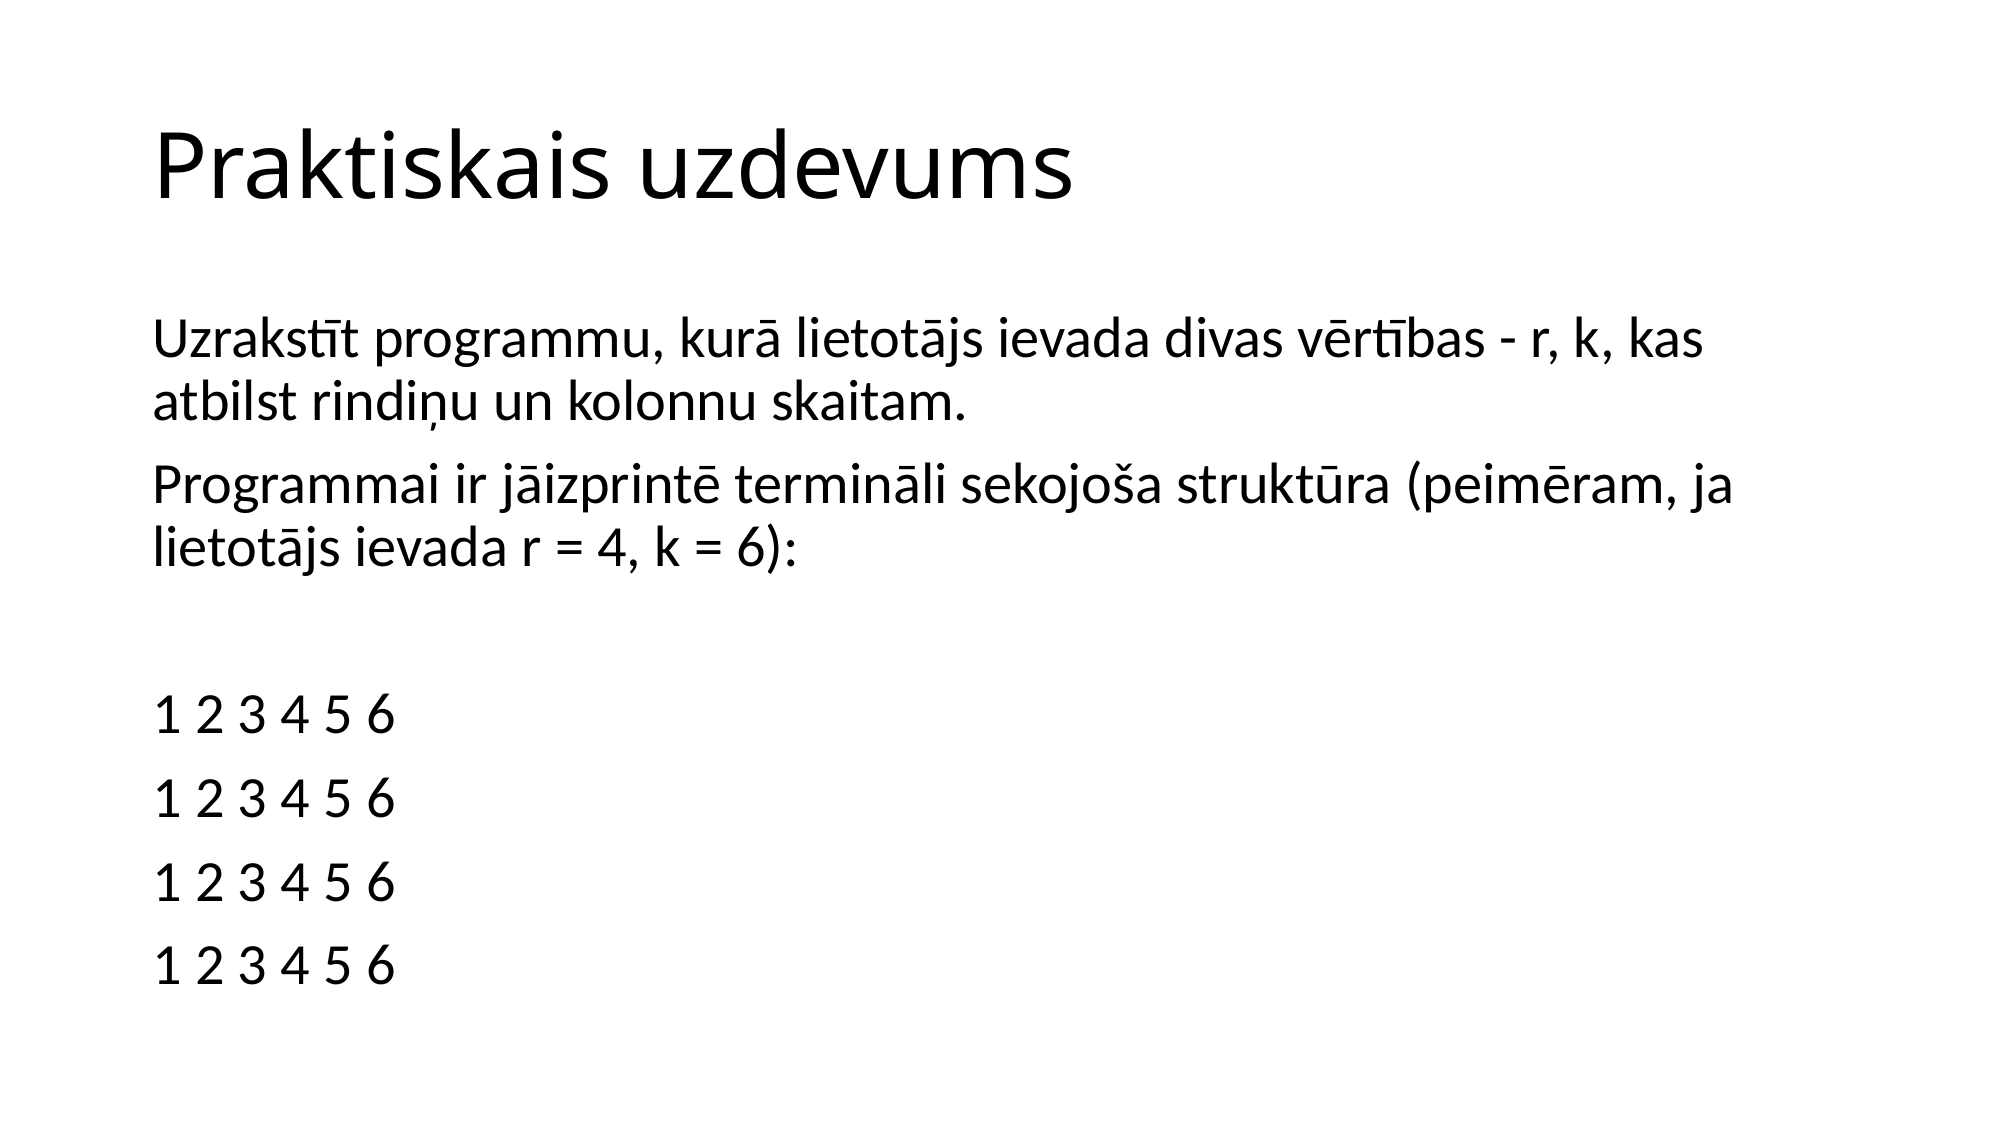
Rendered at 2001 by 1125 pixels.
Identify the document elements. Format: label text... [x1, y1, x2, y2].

list Uzrakstīt programmu, kurā lietotājs ievada divas vērtības - r, k, kas atbilst rindiņu un kolonnu skaitam. Programmai ir jāizprintē termināli sekojoša struktūra (peimēram, ja lietotājs ievada r = 4, k = 6): 1 2 3 4 5 6 1 2 3 4 5 6 1 2 3 4 5 6 1 2 3 4 5 6 [137, 299, 1863, 1014]
title Praktiskais uzdevums [137, 59, 1863, 278]
